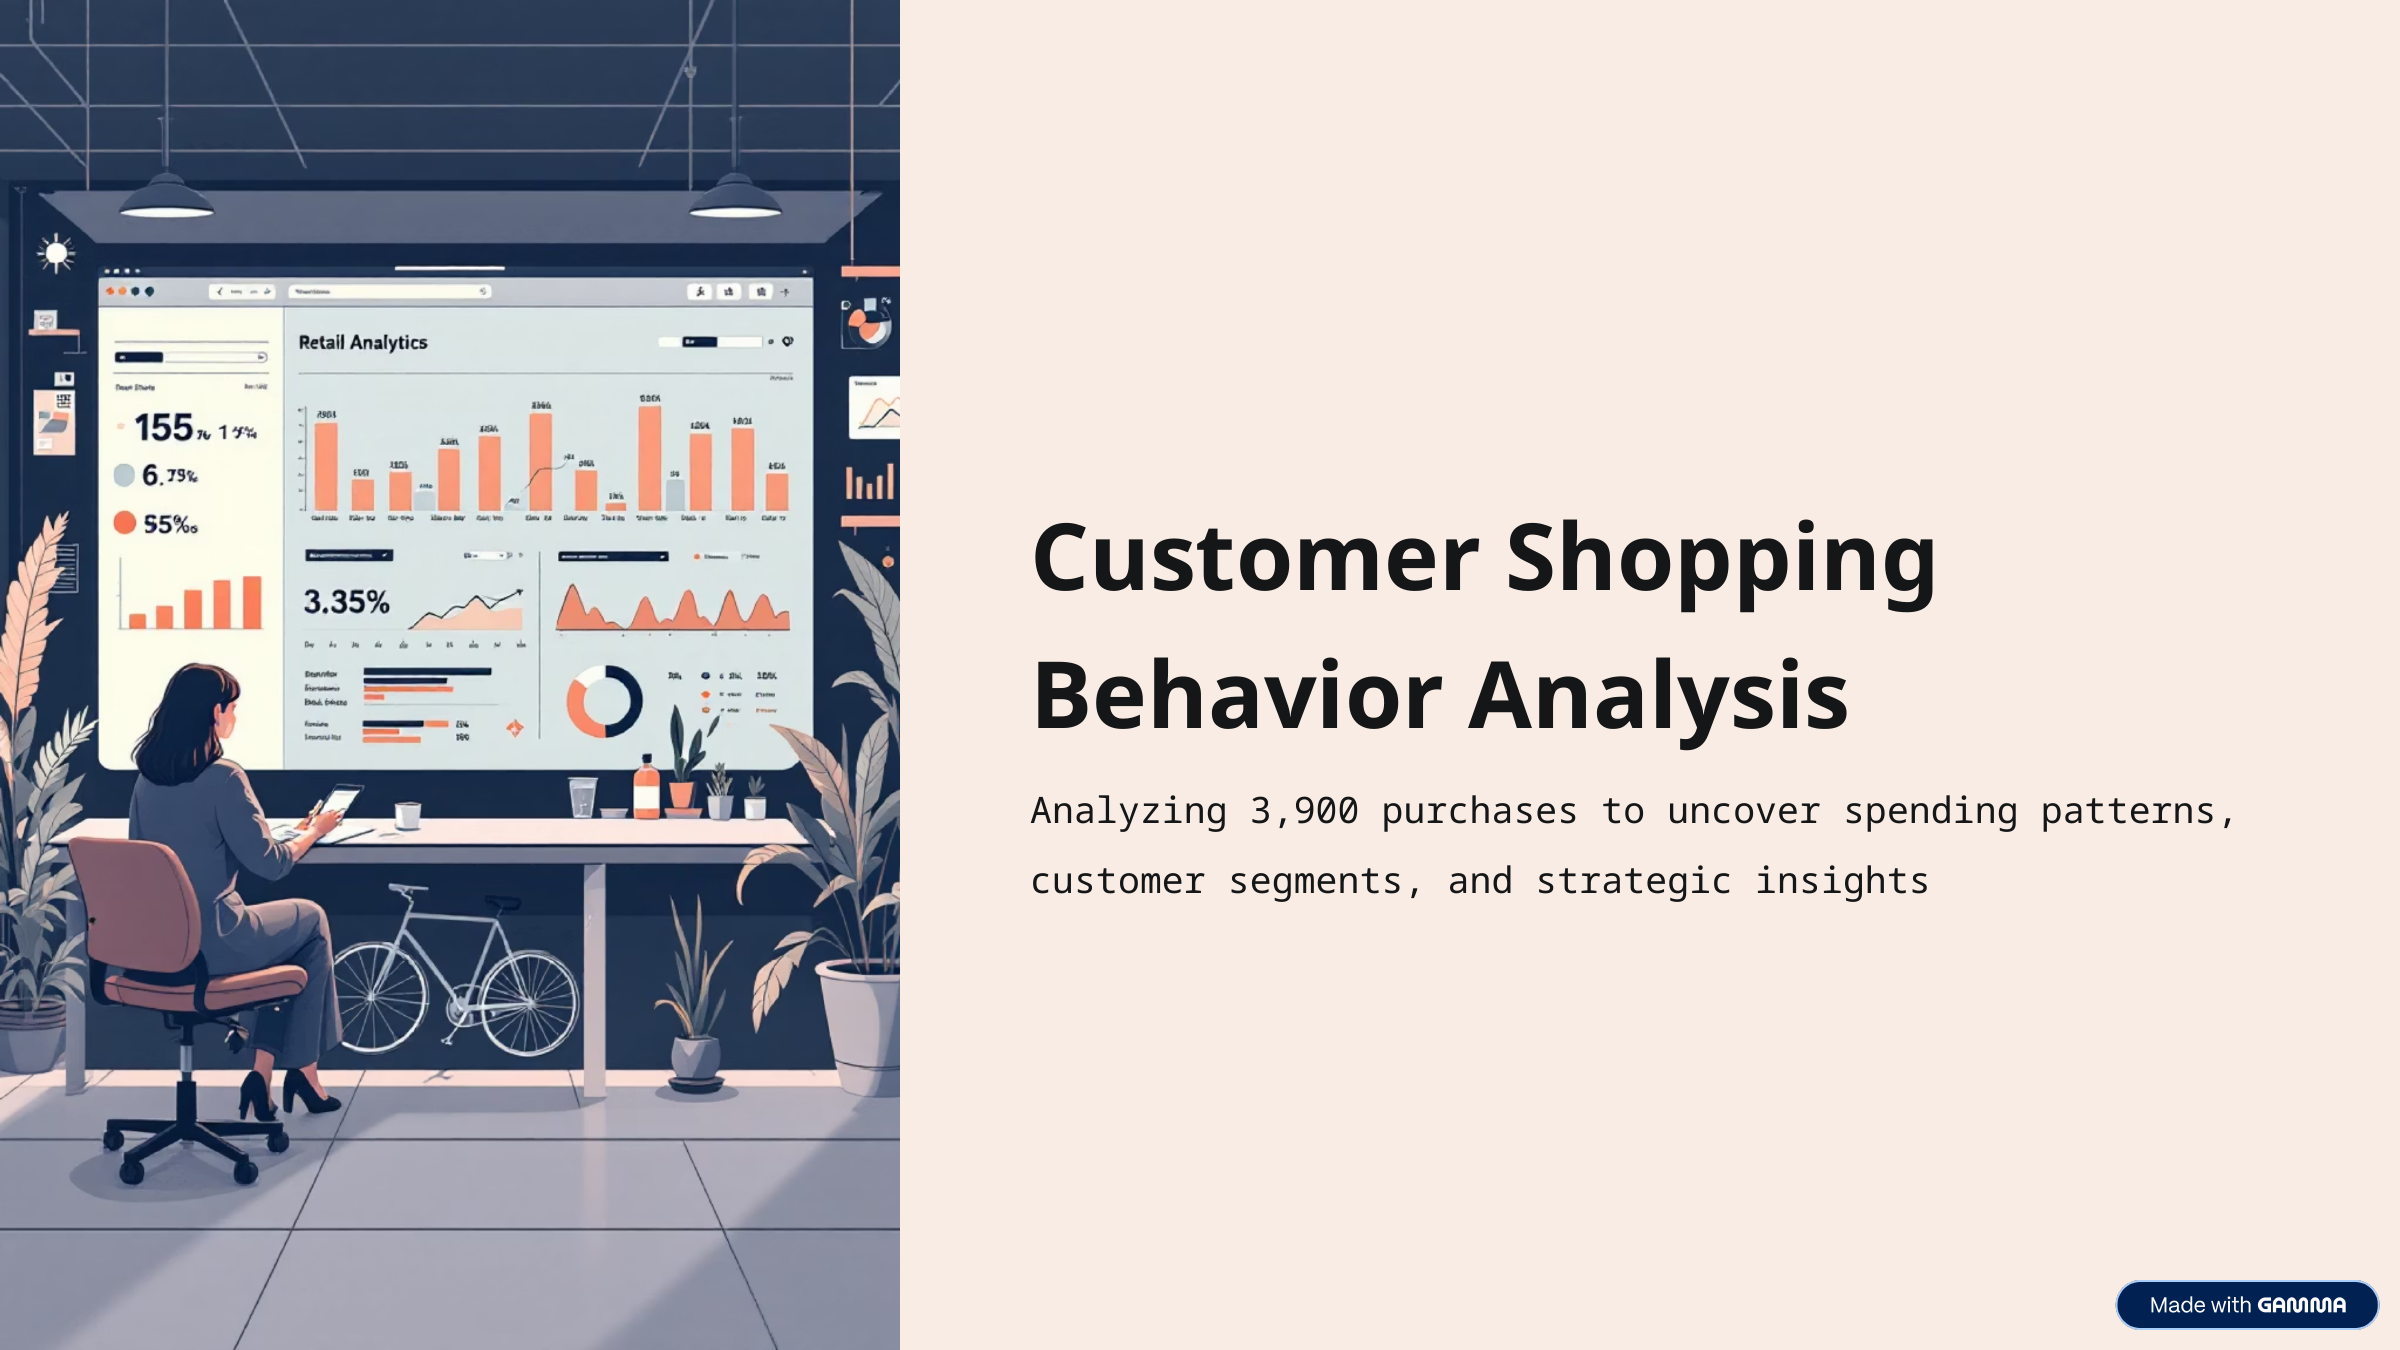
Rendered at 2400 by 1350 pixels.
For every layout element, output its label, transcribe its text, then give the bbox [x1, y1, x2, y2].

picture [2106, 1271, 2389, 1339]
text_box Customer Shopping Behavior Analysis [1030, 471, 2270, 704]
picture [0, 0, 901, 1350]
text_box Analyzing 3,900 purchases to uncover spending patterns, customer segments, and strategic insights [1030, 759, 2270, 879]
